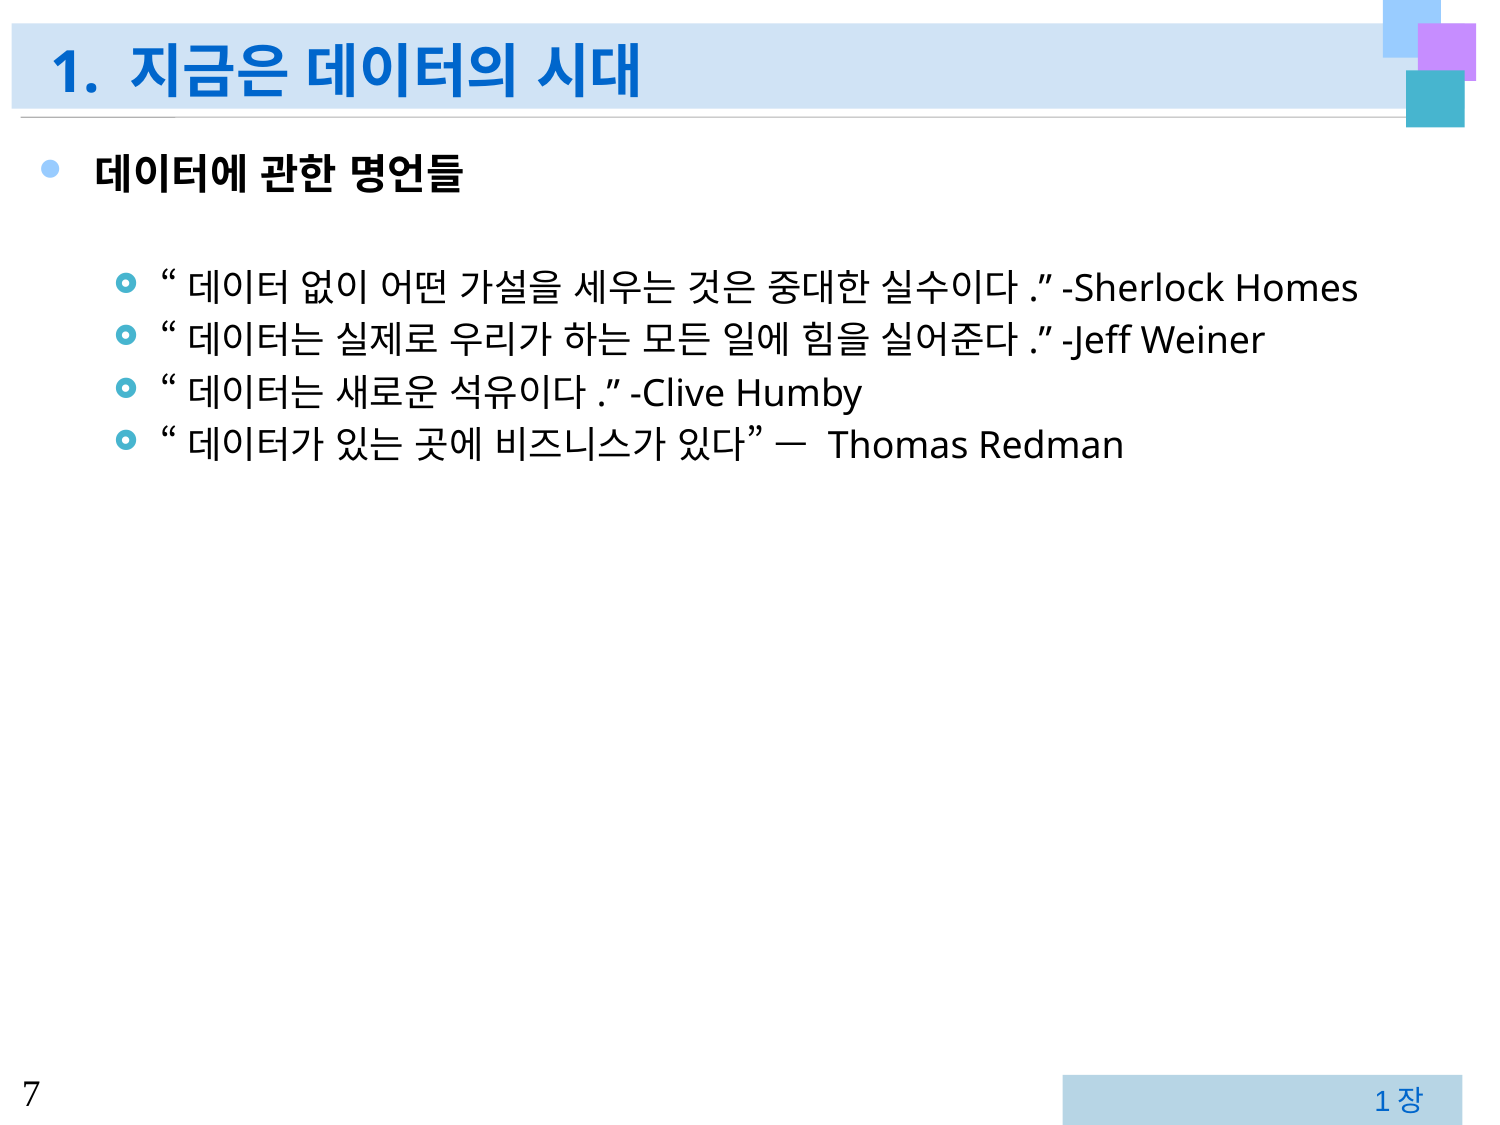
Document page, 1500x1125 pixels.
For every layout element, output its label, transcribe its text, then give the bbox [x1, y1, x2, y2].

title 1. 지금은 데이터의 시대 [34, 25, 1383, 114]
list 데이터에 관한 명언들 “데이터 없이 어떤 가설을 세우는 것은 중대한 실수이다.” -Sherlock Homes “데이터는 실제로 우리가 하는 모든 일에 힘을 실어준다.” -Jeff Weiner “데이터는 새로운 석유이다.” -Clive Humby “데이터가 있는 곳에 비즈니스가 있다” — Thomas Redman [23, 140, 1466, 1044]
footer 1장 [1074, 1074, 1440, 1125]
